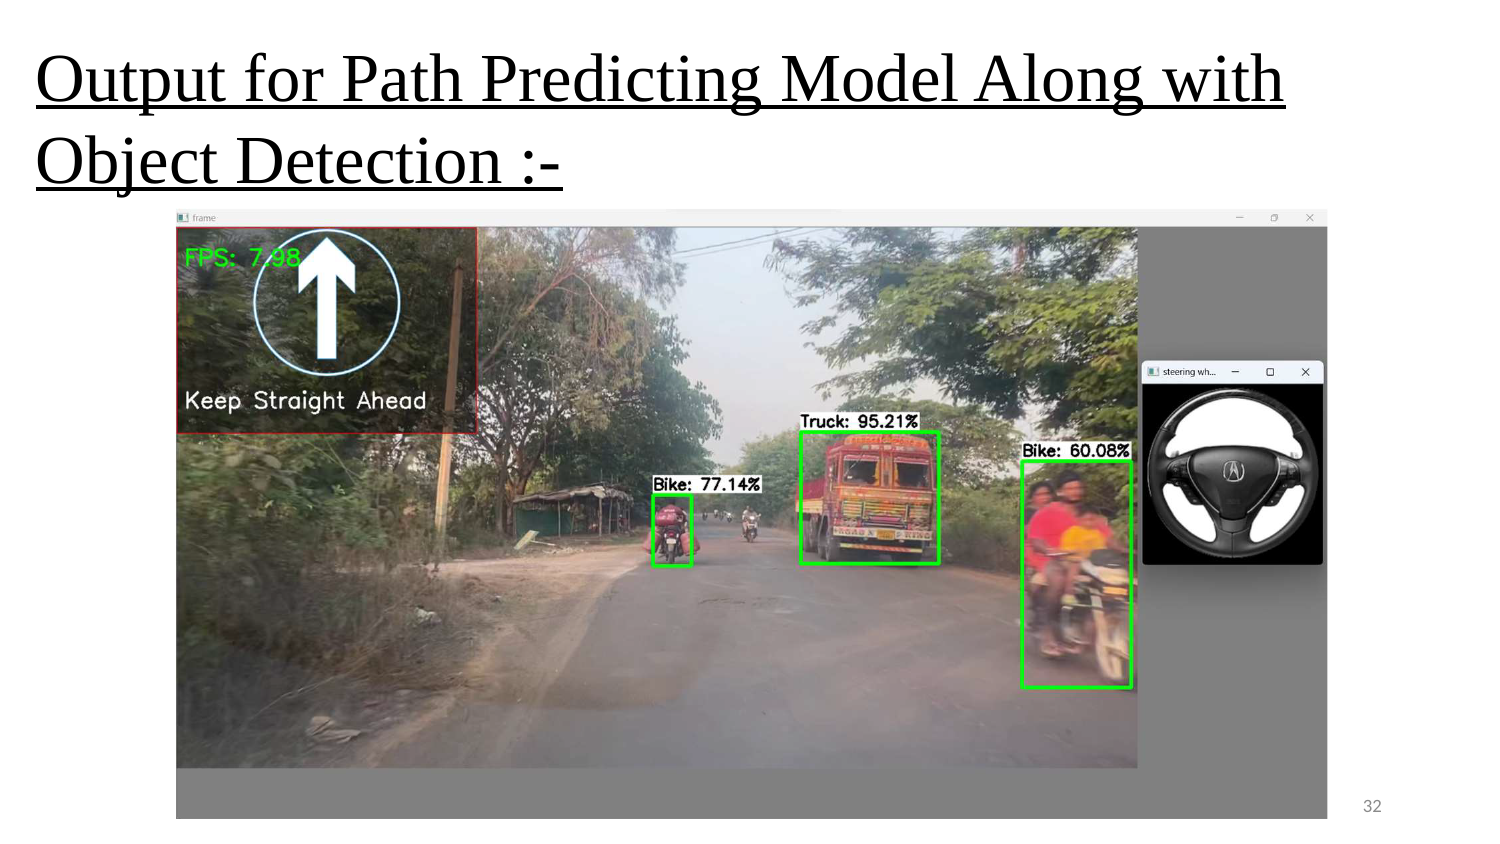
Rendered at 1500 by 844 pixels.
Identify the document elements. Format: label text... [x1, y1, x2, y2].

text_box Output for Path Predicting Model Along with Object Detection :- [20, 24, 1482, 205]
slide_number 32 [1059, 782, 1397, 827]
picture [175, 208, 1328, 819]
